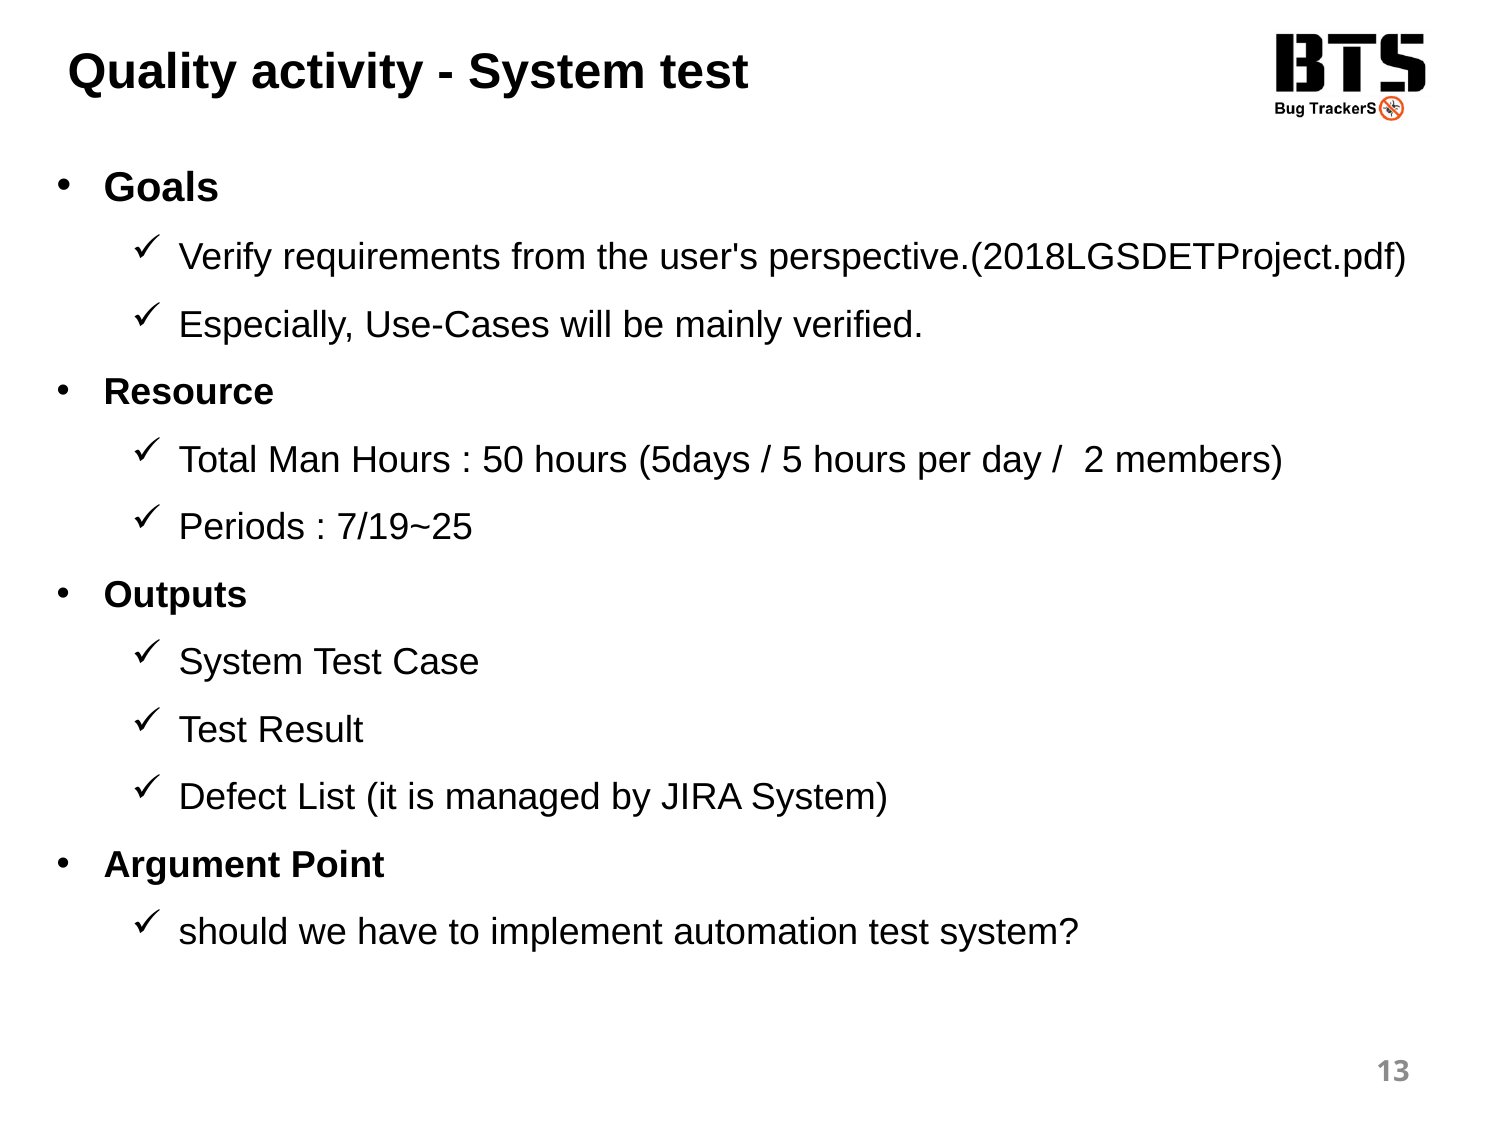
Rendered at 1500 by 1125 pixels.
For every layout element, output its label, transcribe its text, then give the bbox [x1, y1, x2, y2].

picture [1263, 30, 1437, 127]
text_box Quality activity - System test [53, 30, 880, 106]
slide_number 13 [1074, 1042, 1425, 1103]
text_box Goals Verify requirements from the user's perspective.(2018LGSDETProject.pdf) Especially, Use-Cases will be mainly verified. Resource Total Man Hours : 50 hours (5days / 5 hours per day / 2 members) Periods : 7/19~25 Outputs System Test Case Test Result Defect List (it is managed by JIRA System) Argument Point should we have to implement automation test system? [41, 137, 1436, 960]
